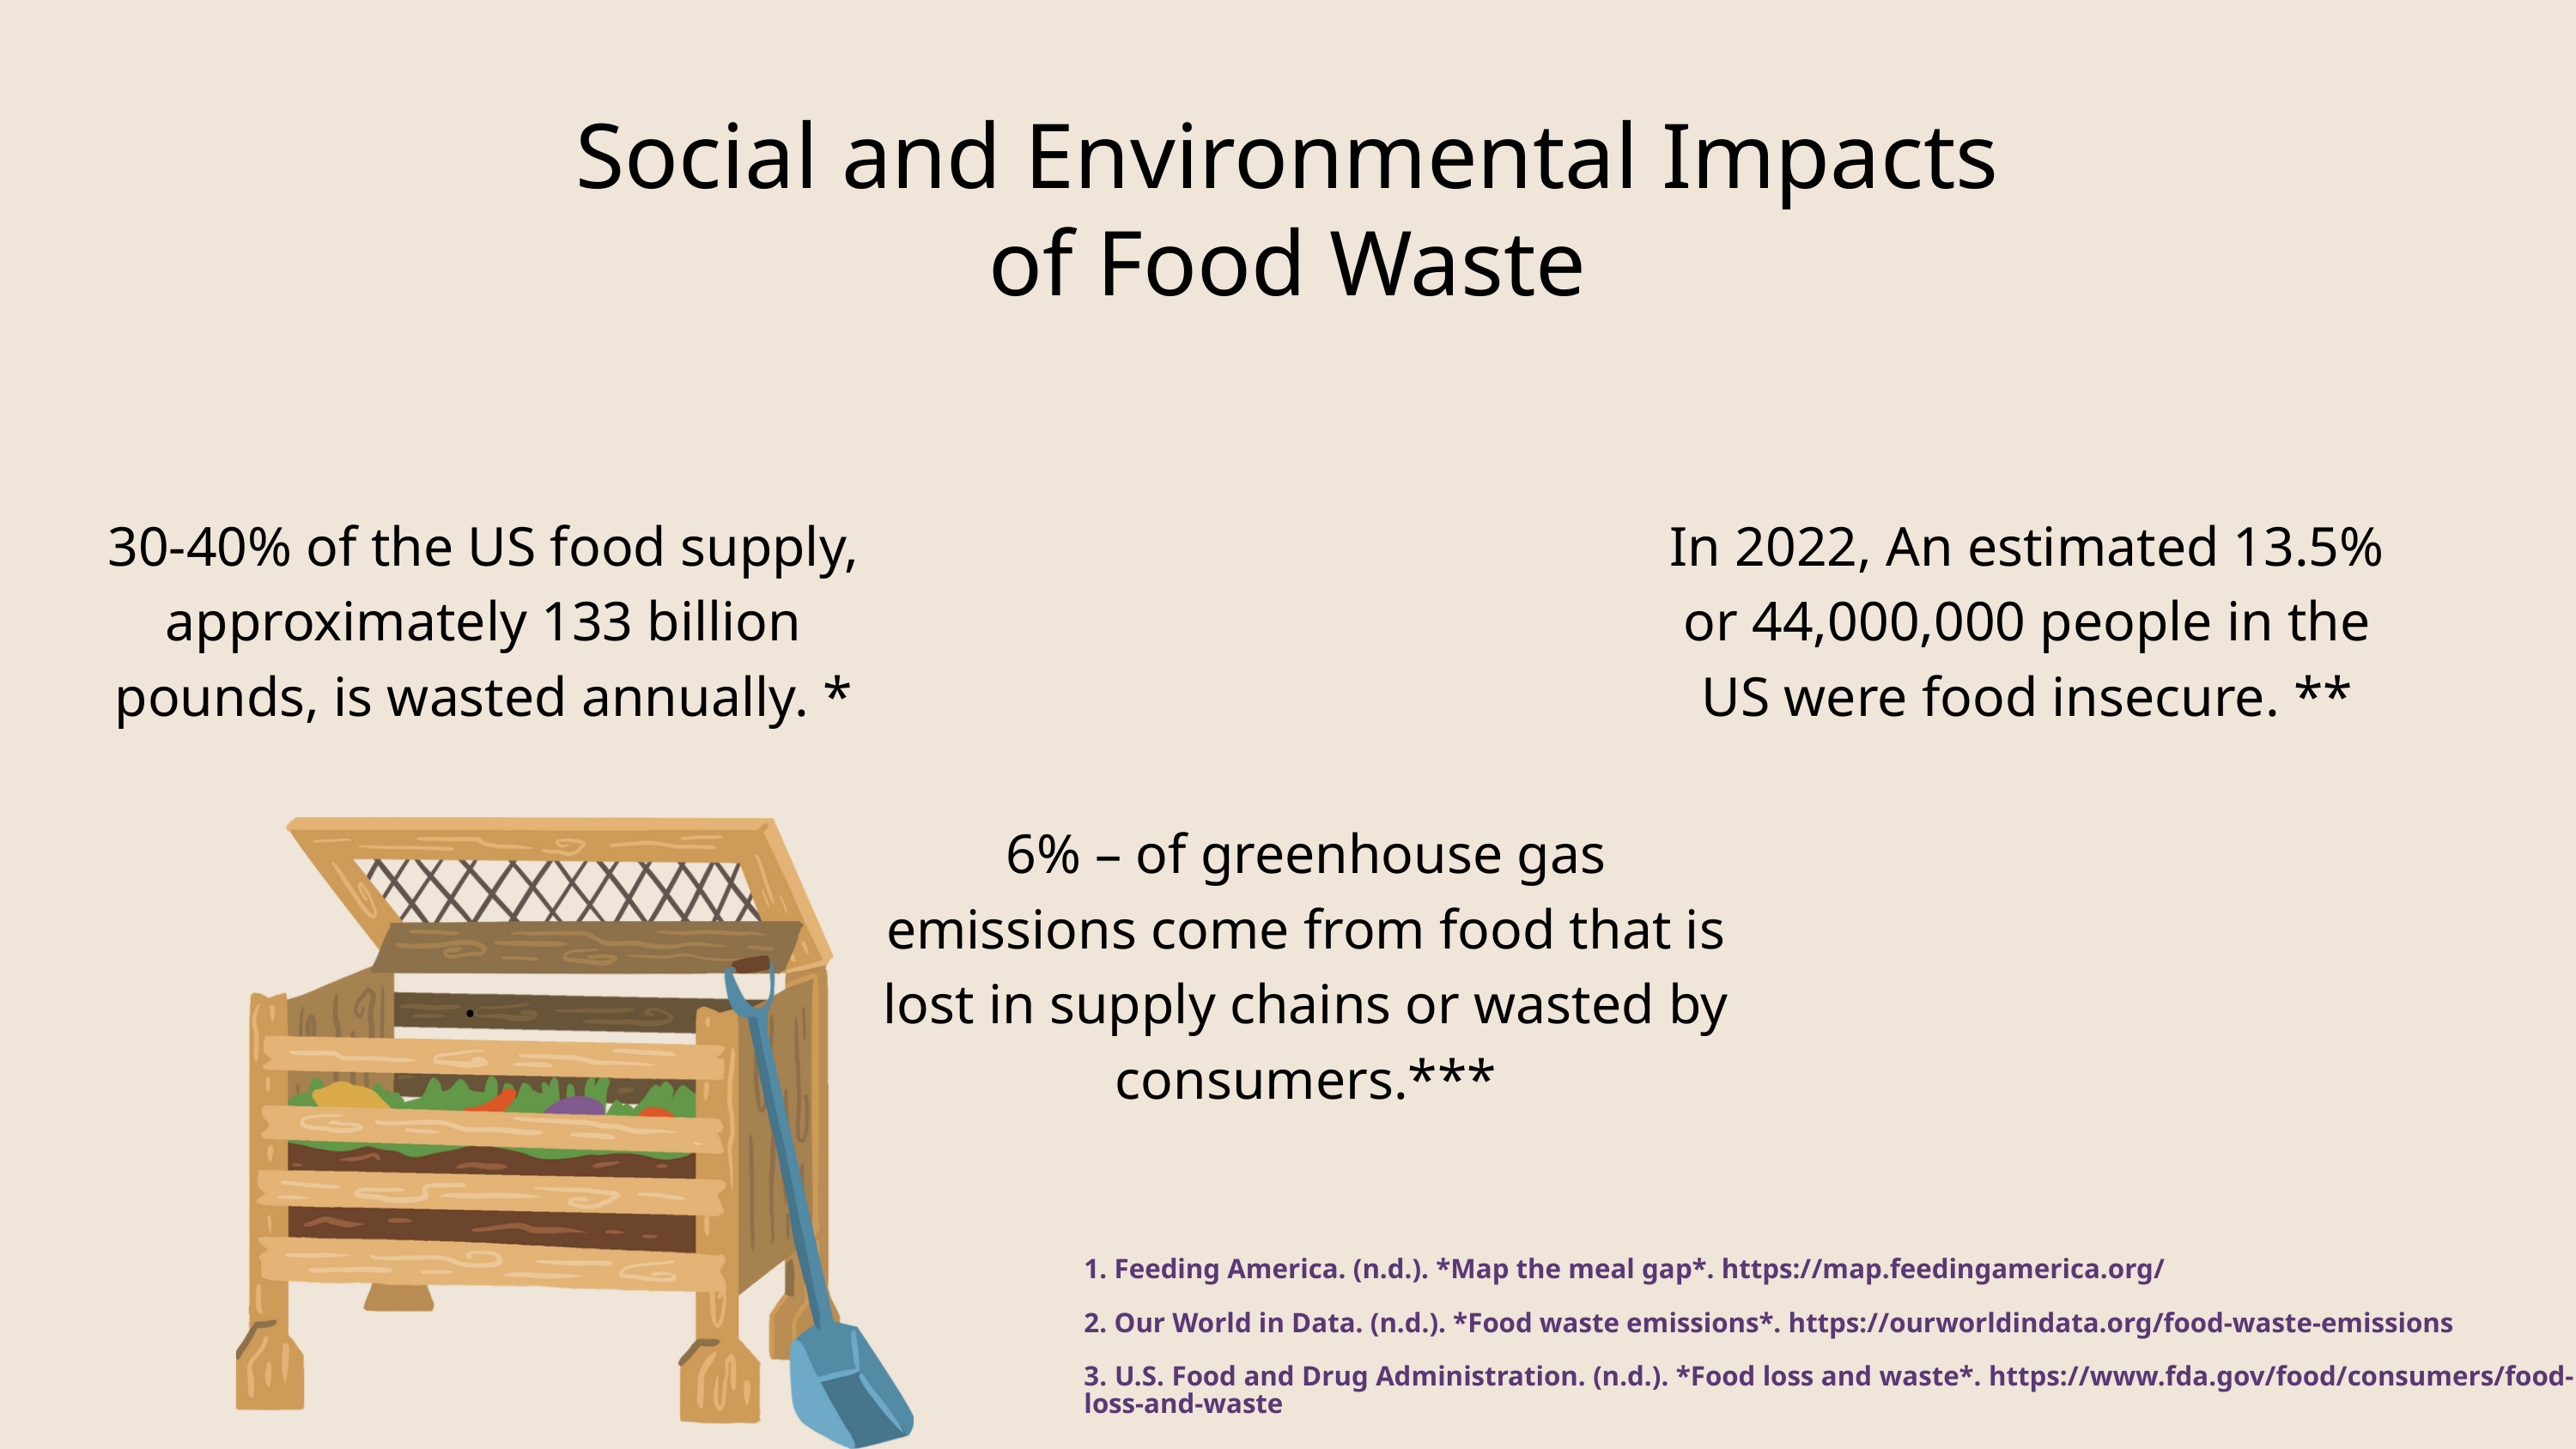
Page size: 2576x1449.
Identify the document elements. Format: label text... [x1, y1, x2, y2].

text_box Social and Environmental Impacts of Food Waste [548, 99, 2028, 314]
text_box [235, 1028, 914, 1449]
text_box 1. Feeding America. (n.d.). *Map the meal gap*. https://map.feedingamerica.org/ 2. Our World in Data. (n.d.). *Food waste emissions*. https://ourworldindata.org/food-waste-emissions 3. U.S. Food and Drug Administration. (n.d.). *Food loss and waste*. https://www.fda.gov/food/consumers/food-loss-and-waste [1084, 1203, 2576, 1419]
text_box 6% – of greenhouse gas emissions come from food that is lost in supply chains or wasted by consumers.*** [876, 809, 1737, 1110]
text_box In 2022, An estimated 13.5% or 44,000,000 people in the US were food insecure. ** [1651, 501, 2403, 727]
text_box 30-40% of the US food supply, approximately 133 billion pounds, is wasted annually. * . [92, 501, 876, 1028]
